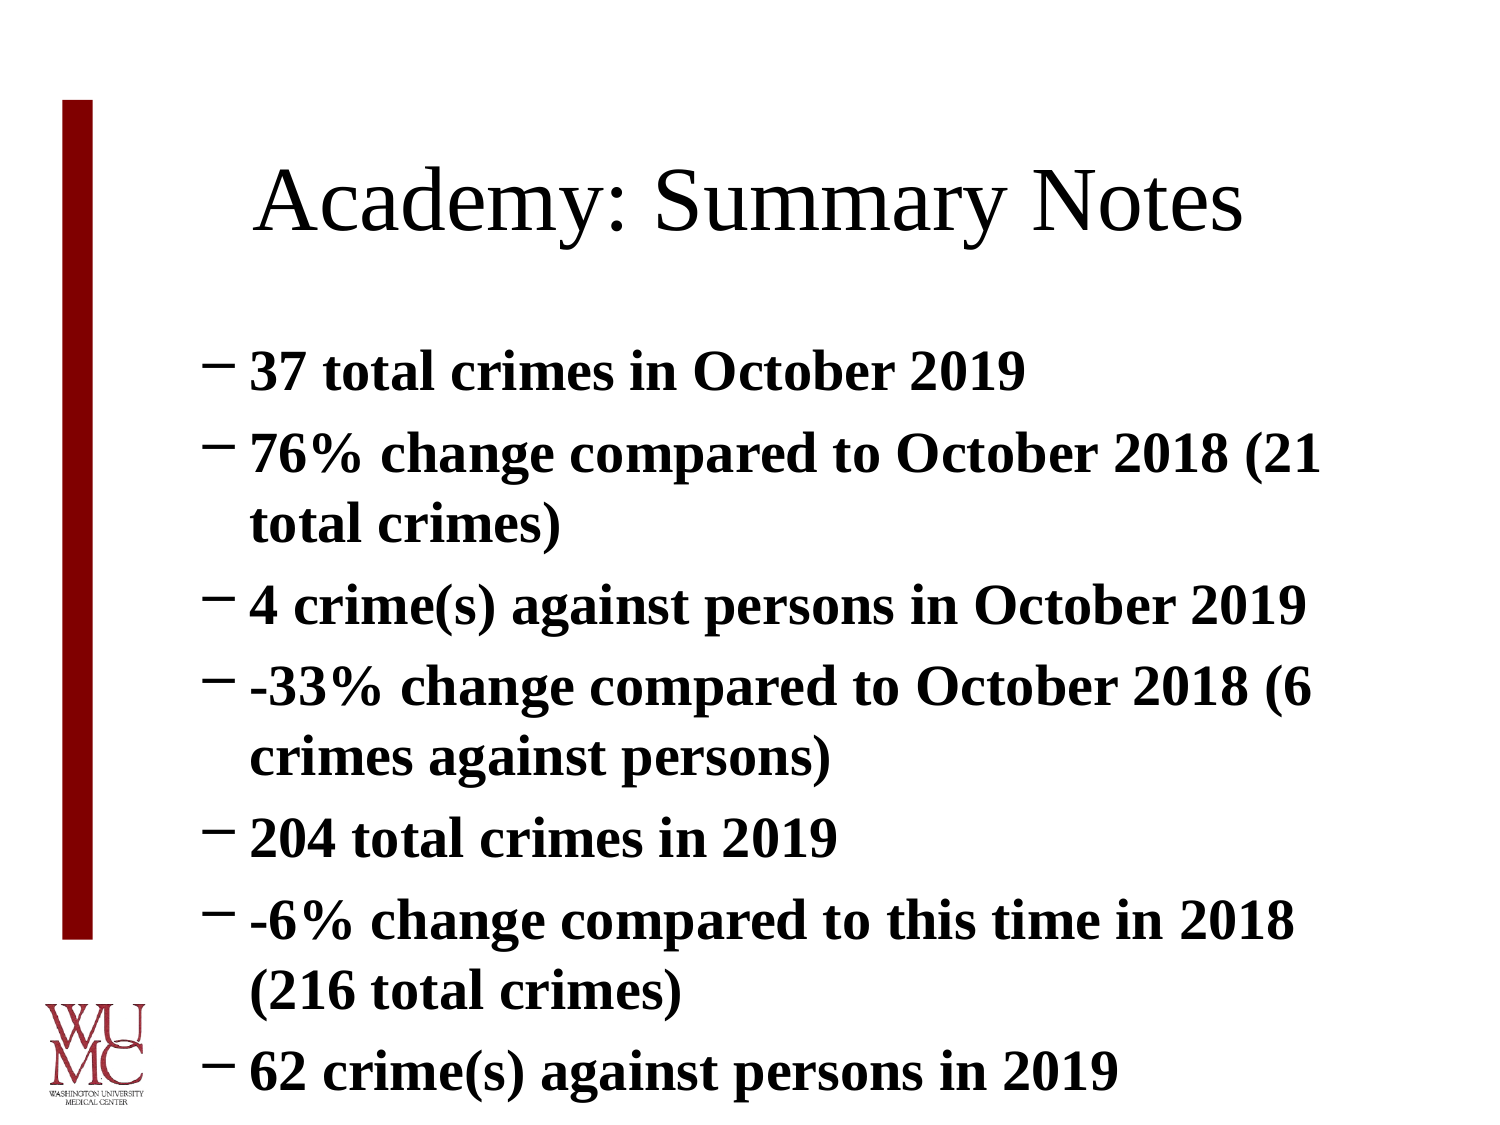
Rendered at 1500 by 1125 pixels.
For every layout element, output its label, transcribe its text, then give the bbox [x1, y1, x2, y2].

title Academy: Summary Notes [112, 99, 1388, 288]
list 37 total crimes in October 2019 76% change compared to October 2018 (21 total crimes) 4 crime(s) against persons in October 2019 -33% change compared to October 2018 (6 crimes against persons) 204 total crimes in 2019 -6% change compared to this time in 2018 (216 total crimes) 62 crime(s) against persons in 2019 13% change compared to this time in 2018 (55 crimes against persons) [112, 324, 1388, 1001]
picture [41, 996, 156, 1113]
